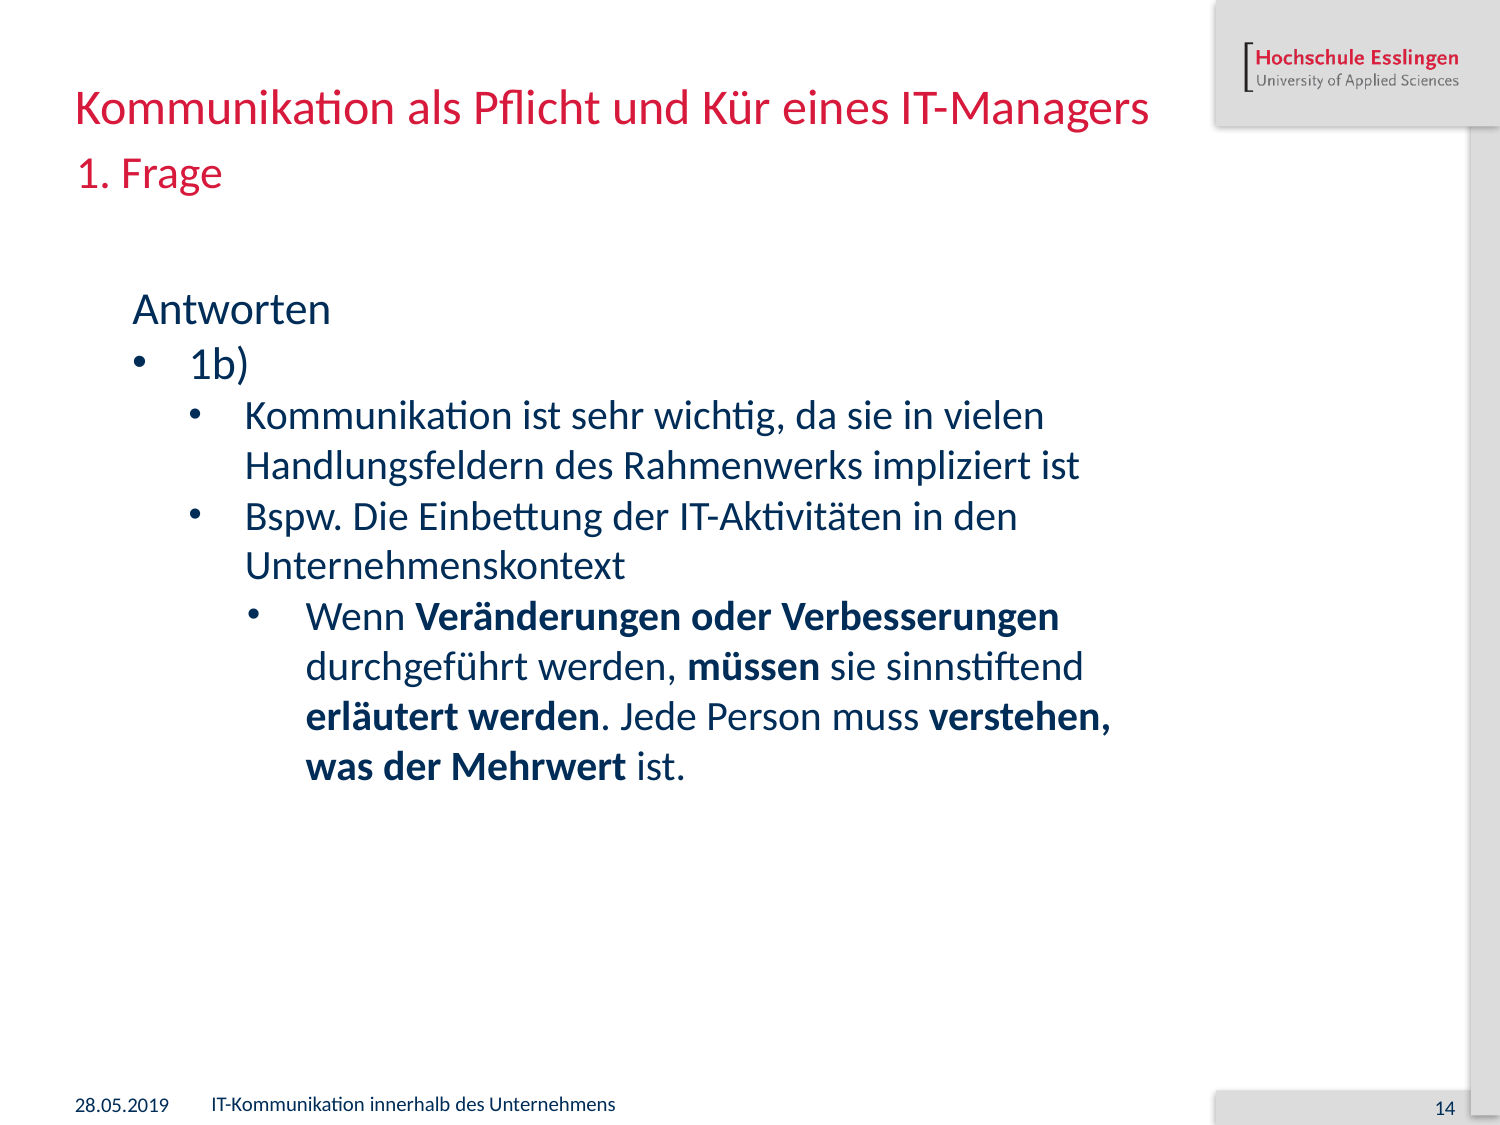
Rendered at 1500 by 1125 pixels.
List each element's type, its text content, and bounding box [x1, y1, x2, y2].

slide_number 14 [1376, 1094, 1471, 1125]
list Antworten 1b) Kommunikation ist sehr wichtig, da sie in vielen Handlungsfeldern des Rahmenwerks impliziert ist Bspw. Die Einbettung der IT-Aktivitäten in den Unternehmenskontext Wenn Veränderungen oder Verbesserungen durchgeführt werden, müssen sie sinnstiftend erläutert werden. Jede Person muss verstehen, was der Mehrwert ist. [76, 278, 1188, 1057]
list 1. Frage [76, 142, 1188, 207]
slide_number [74, 1090, 211, 1125]
title Kommunikation als Pflicht und Kür eines IT-Managers [75, 75, 1188, 136]
footer IT-Kommunikation innerhalb des Unternehmens [211, 1090, 1188, 1125]
